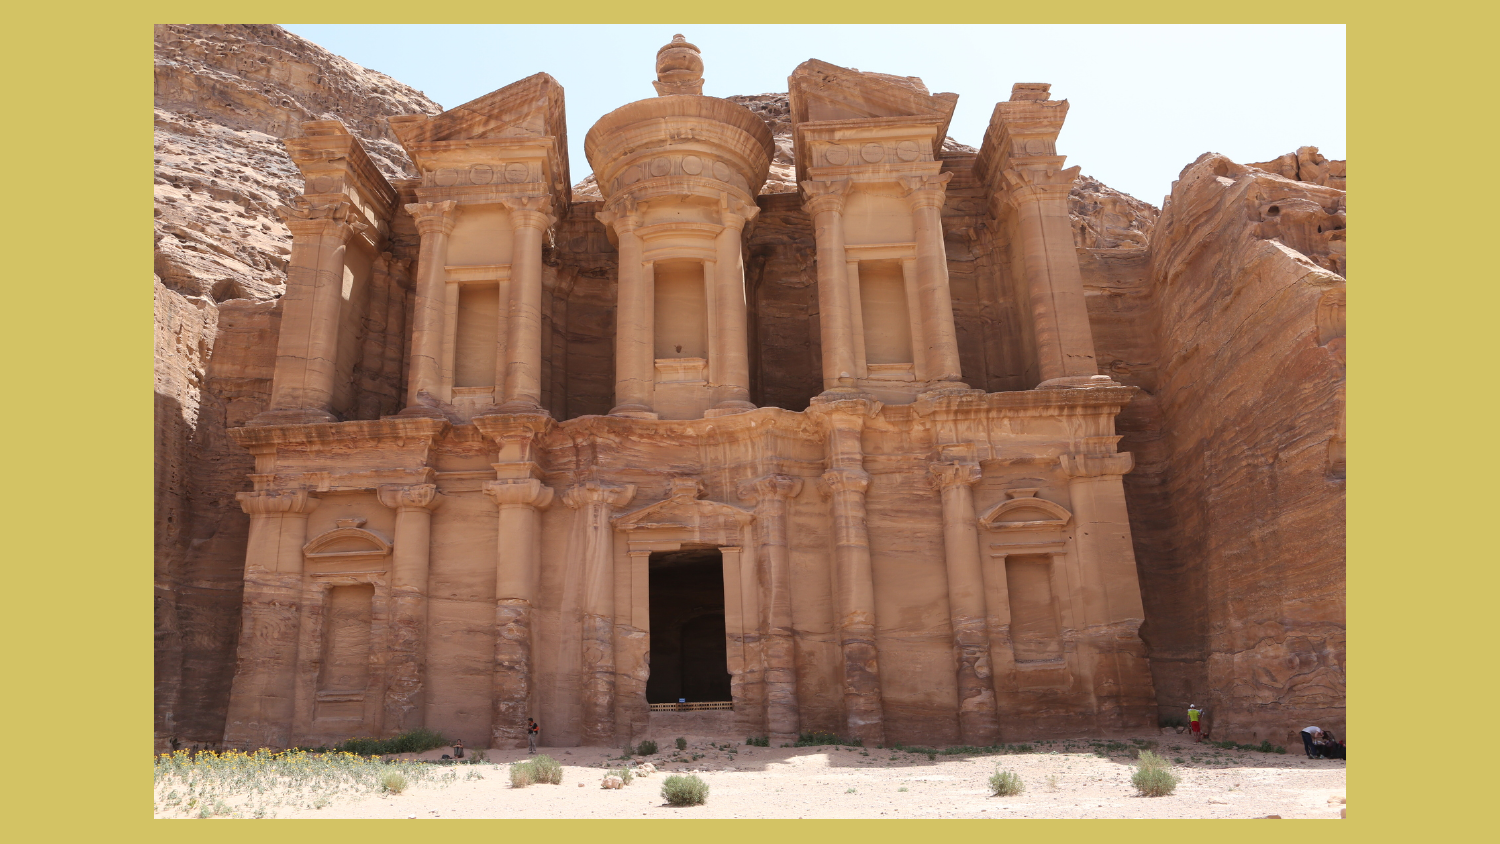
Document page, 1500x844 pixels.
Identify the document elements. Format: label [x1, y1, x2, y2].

picture [154, 24, 1346, 819]
